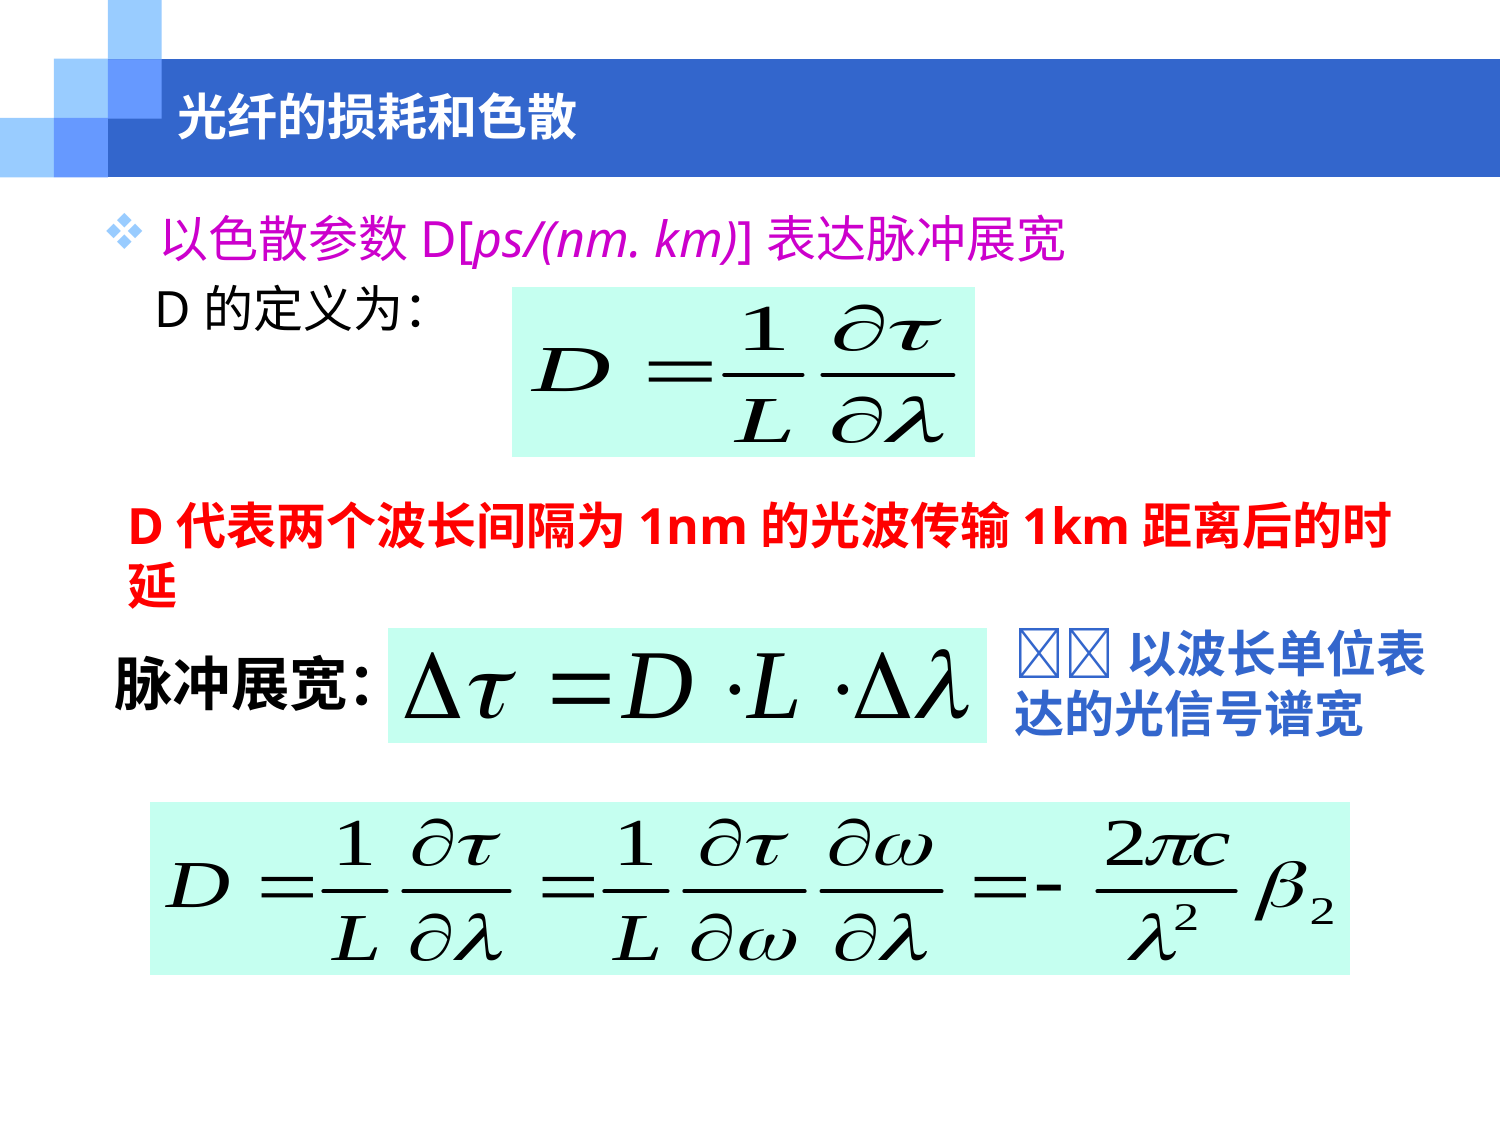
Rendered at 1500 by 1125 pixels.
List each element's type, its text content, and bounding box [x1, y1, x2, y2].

list 以色散参数D[ps/(nm. km)]表达脉冲展宽 D的定义为： [87, 200, 1450, 400]
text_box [512, 287, 975, 457]
text_box D代表两个波长间隔为1nm的光波传输1km距离后的时延 [112, 487, 1438, 623]
text_box 脉冲展宽： [99, 640, 387, 725]
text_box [387, 627, 988, 743]
text_box 以波长单位表达的光信号谱宽 [999, 615, 1450, 750]
text_box 光纤的损耗和色散 [162, 74, 1375, 155]
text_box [149, 801, 1350, 975]
